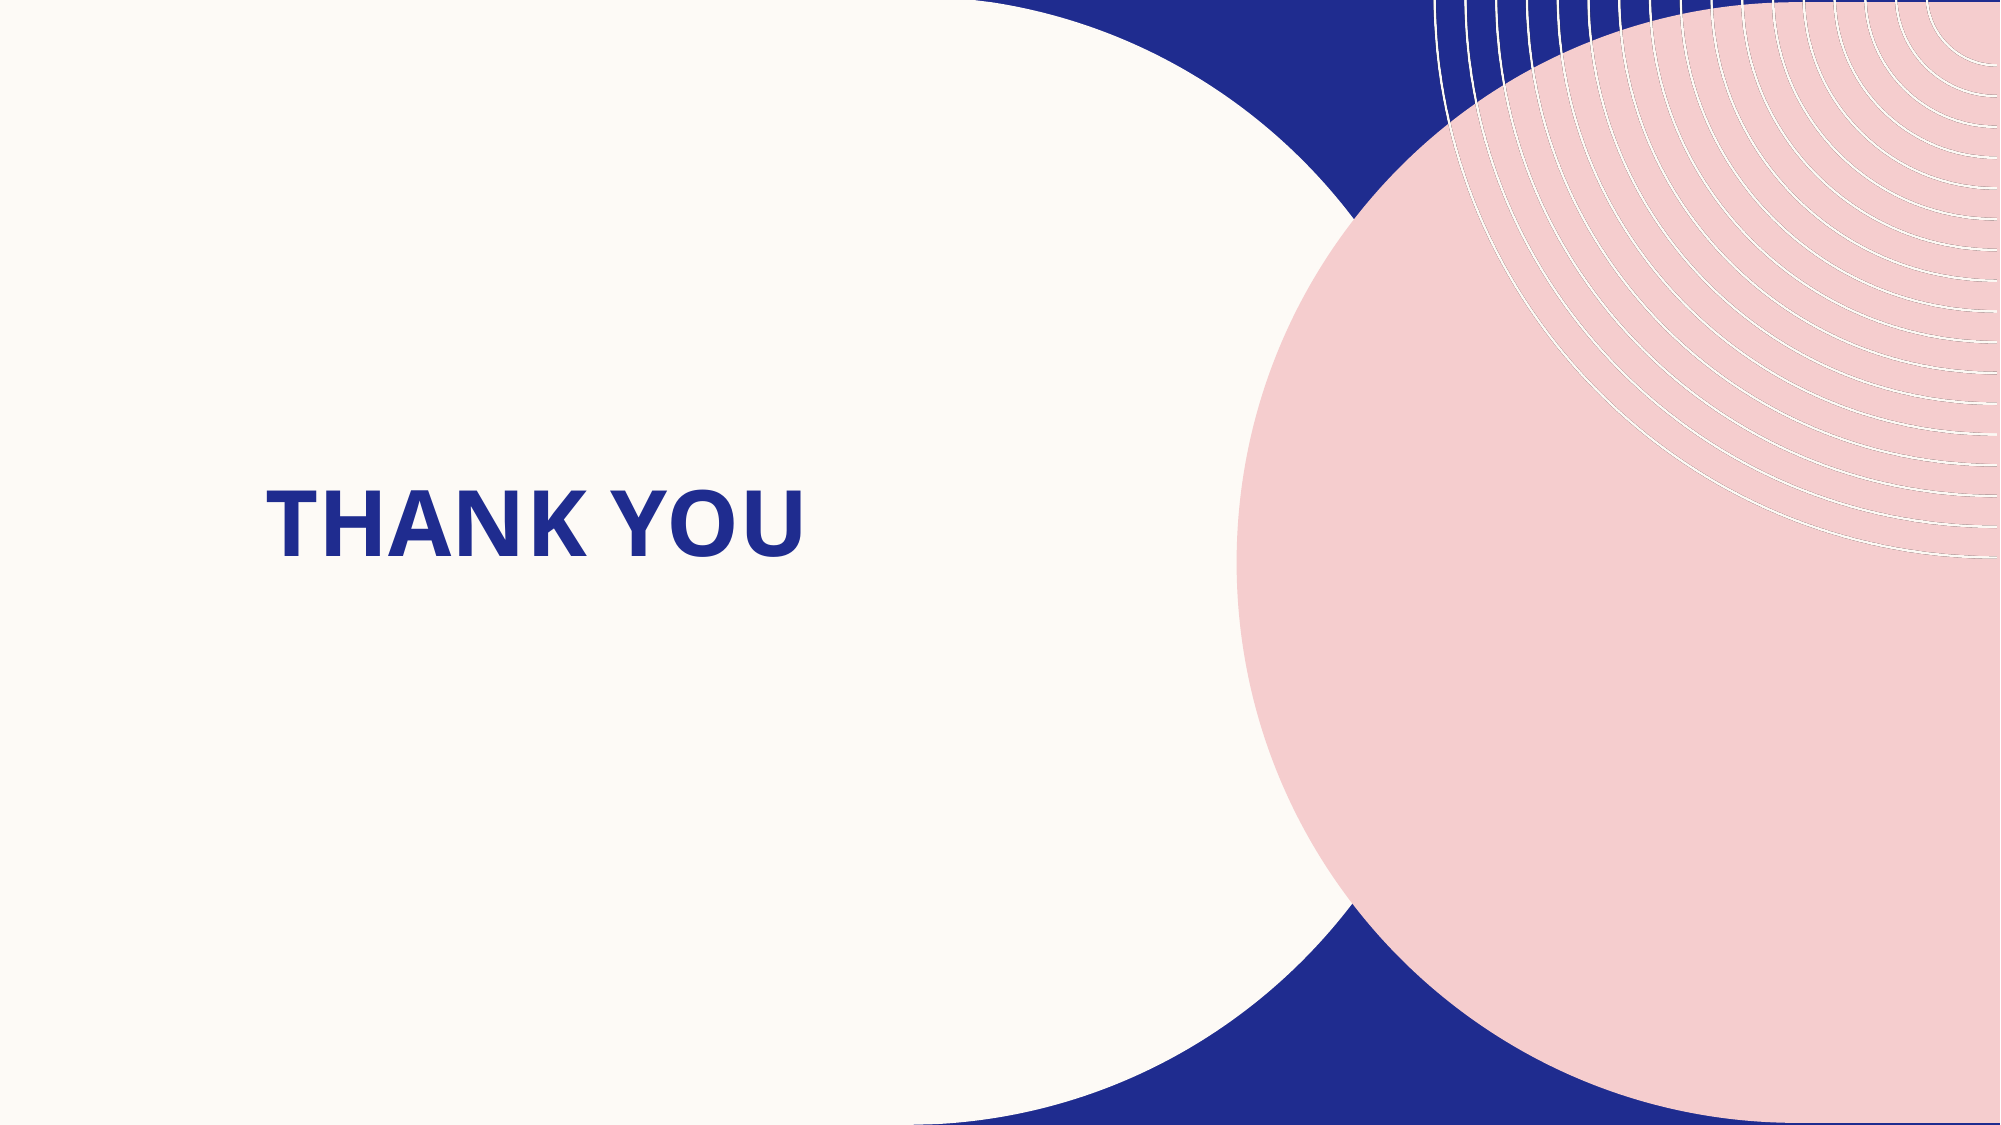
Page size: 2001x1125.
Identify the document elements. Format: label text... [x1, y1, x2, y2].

picture [1433, 0, 1997, 559]
title THANK YOU [250, 381, 935, 674]
